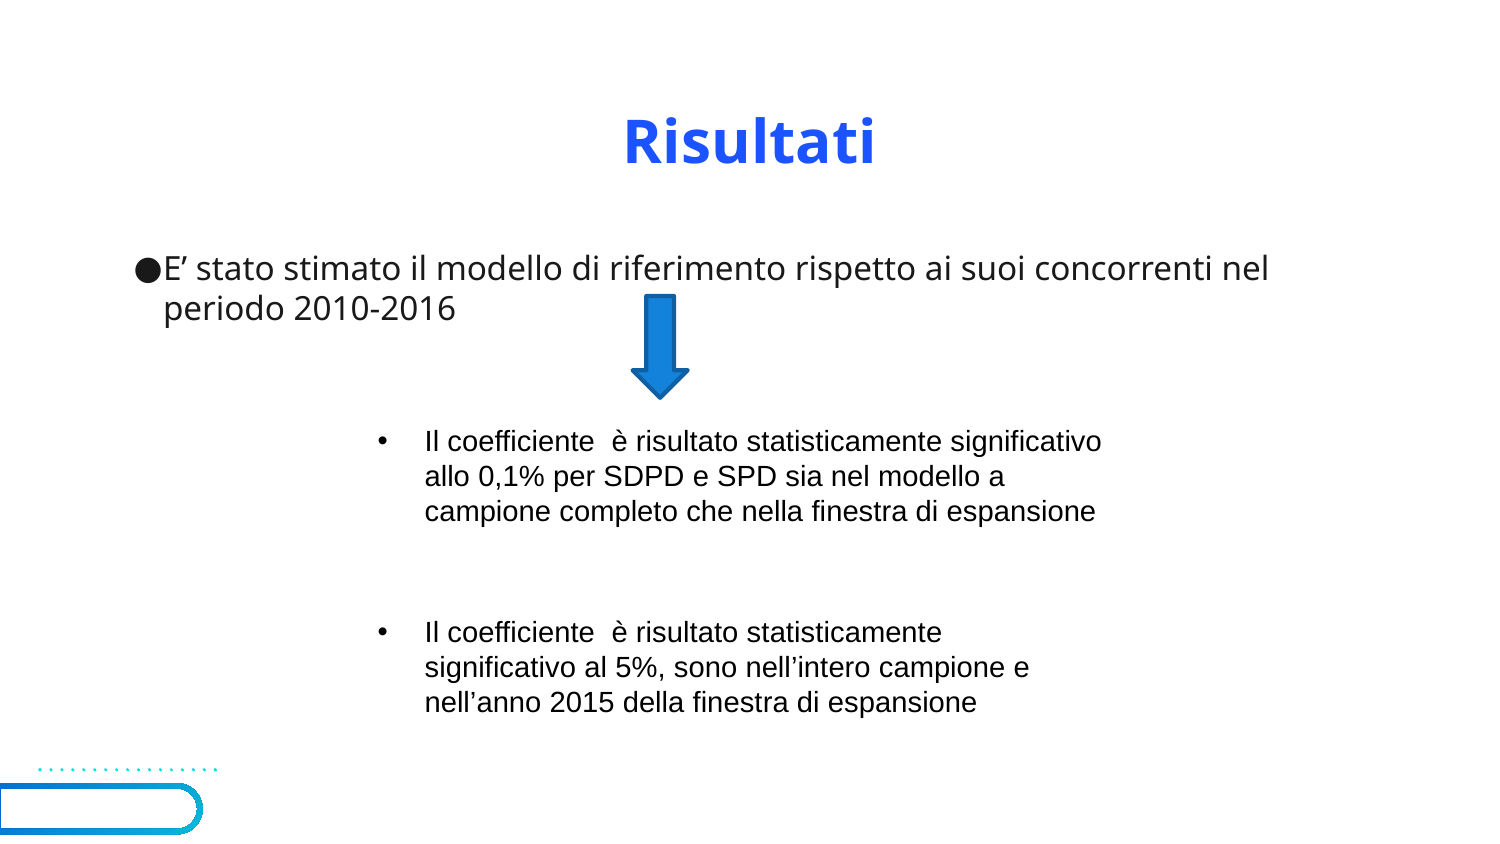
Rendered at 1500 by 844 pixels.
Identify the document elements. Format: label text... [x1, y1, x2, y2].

list E’ stato stimato il modello di riferimento rispetto ai suoi concorrenti nel periodo 2010-2016 [118, 232, 1383, 676]
title Risultati [118, 88, 1382, 183]
text_box [630, 293, 690, 400]
